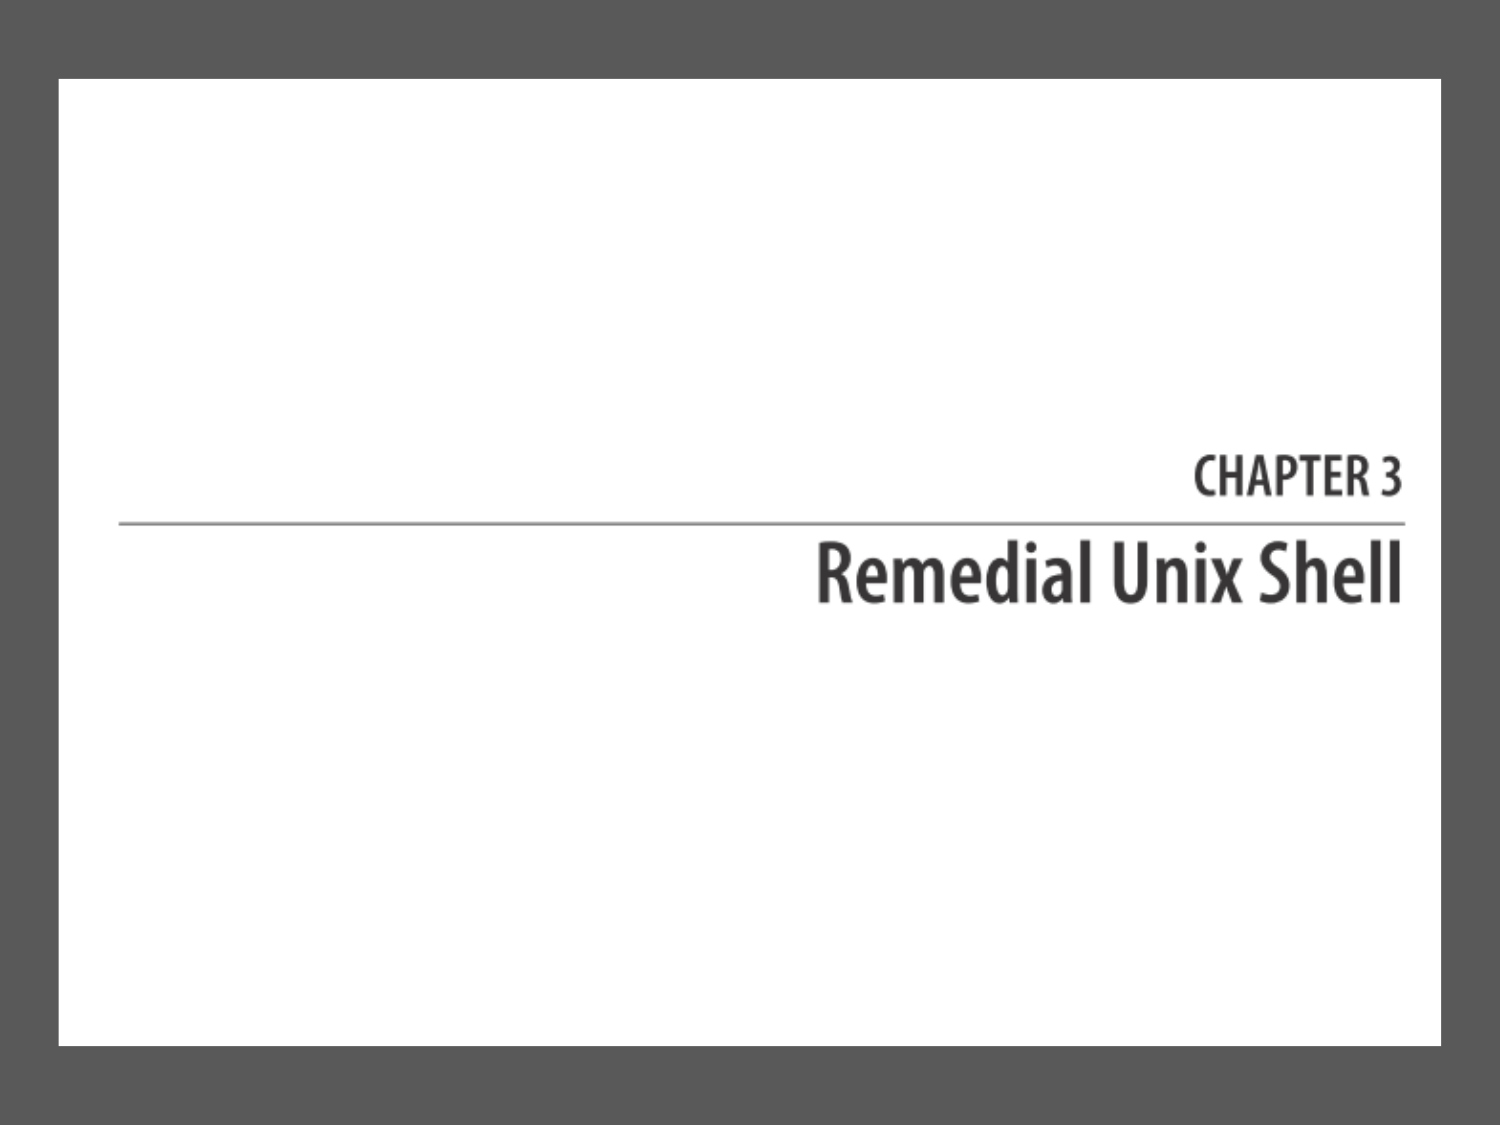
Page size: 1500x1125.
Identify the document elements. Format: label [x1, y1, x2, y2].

text_box [0, 0, 1500, 1125]
list [79, 319, 1421, 806]
text_box [58, 78, 1442, 1047]
